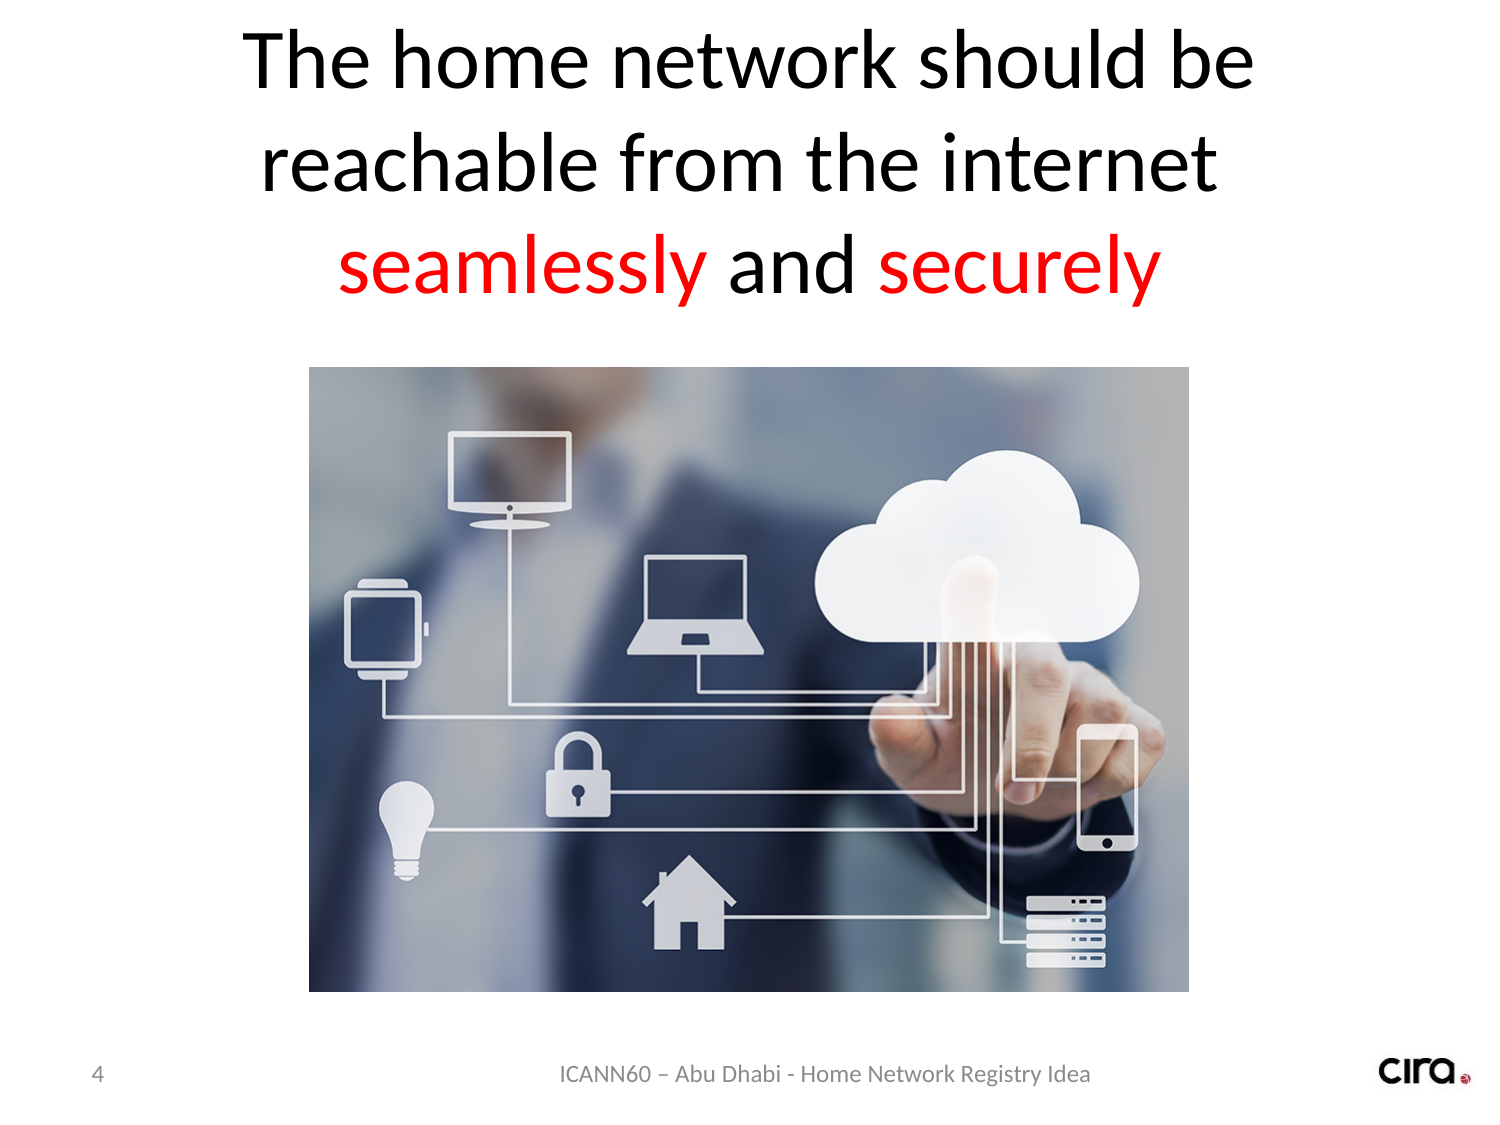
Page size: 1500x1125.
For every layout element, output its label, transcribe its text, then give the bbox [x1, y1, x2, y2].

picture [1364, 1051, 1483, 1094]
footer ICANN60 – Abu Dhabi - Home Network Registry Idea [477, 1042, 1176, 1103]
slide_number 4 [76, 1042, 427, 1103]
picture [309, 367, 1189, 992]
title The home network should be reachable from the internet seamlessly and securely [75, 0, 1425, 319]
